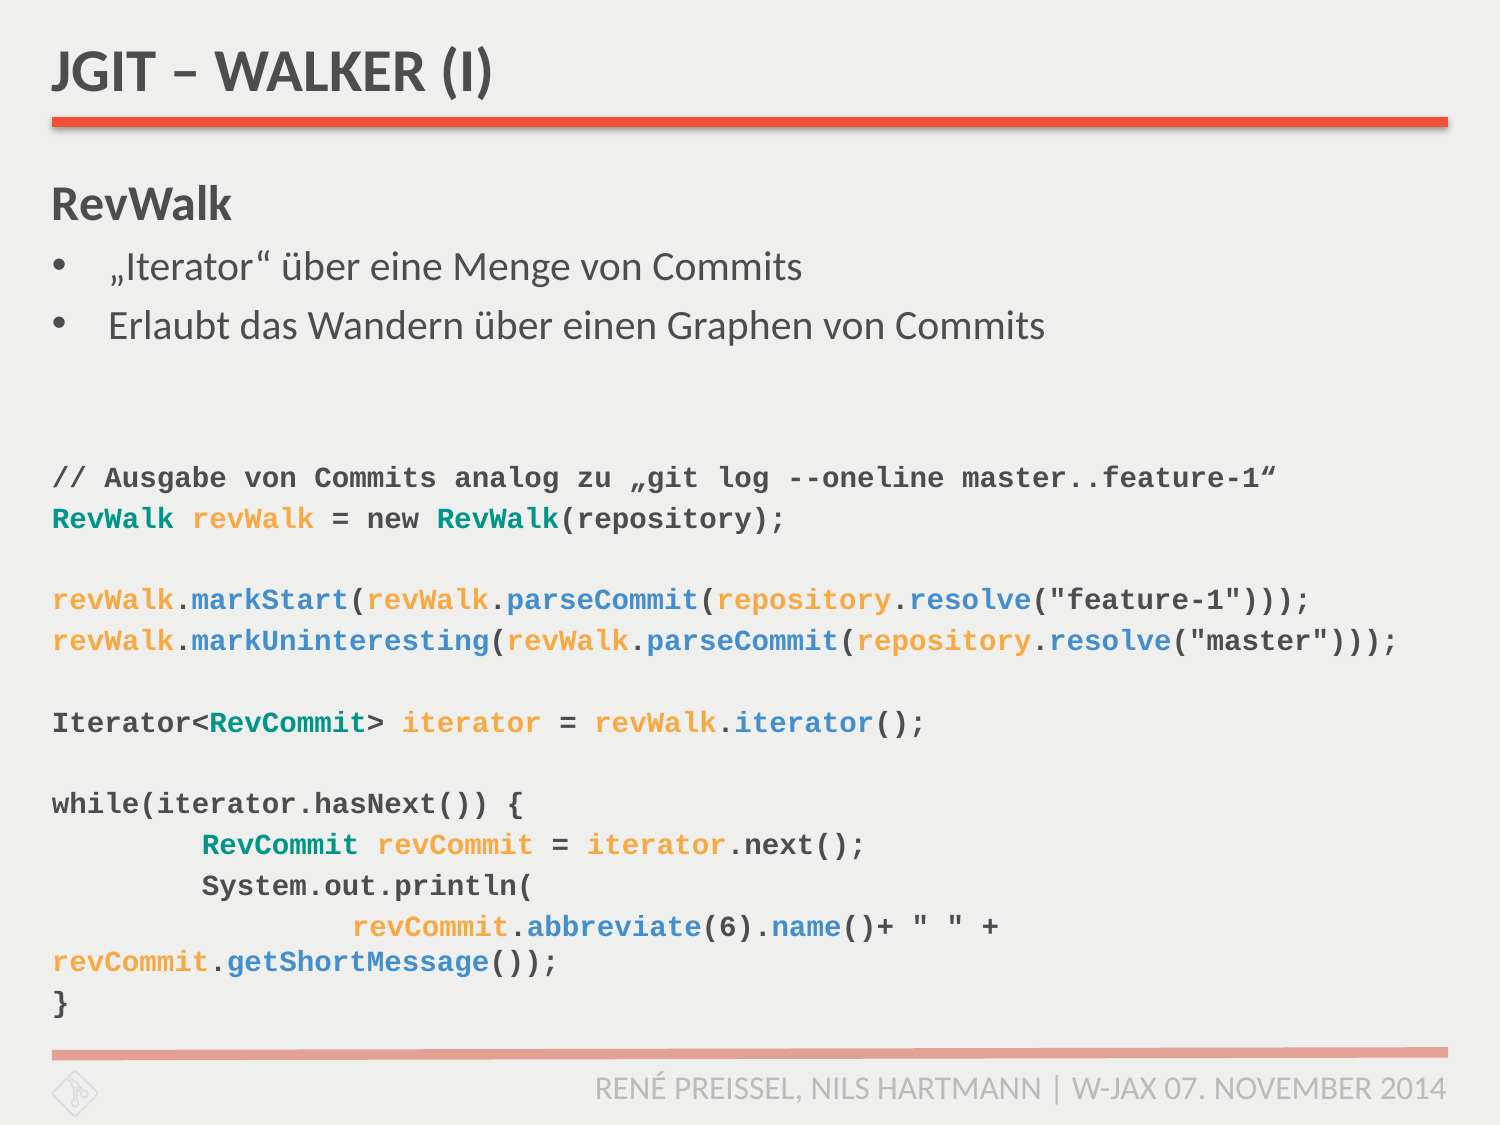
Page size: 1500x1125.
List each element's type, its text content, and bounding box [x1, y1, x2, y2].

title JGIT – WALKER (I) [51, 30, 1449, 104]
list RevWalk „Iterator“ über eine Menge von Commits Erlaubt das Wandern über einen Graphen von Commits // Ausgabe von Commits analog zu „git log --oneline master..feature-1“ RevWalk revWalk = new RevWalk(repository); revWalk.markStart(revWalk.parseCommit(repository.resolve("feature-1"))); revWalk.markUninteresting(revWalk.parseCommit(repository.resolve("master"))); Iterator<RevCommit> iterator = revWalk.iterator(); while(iterator.hasNext()) { RevCommit revCommit = iterator.next(); System.out.println( revCommit.abbreviate(6).name()+ " " + revCommit.getShortMessage()); } [51, 170, 1449, 1005]
